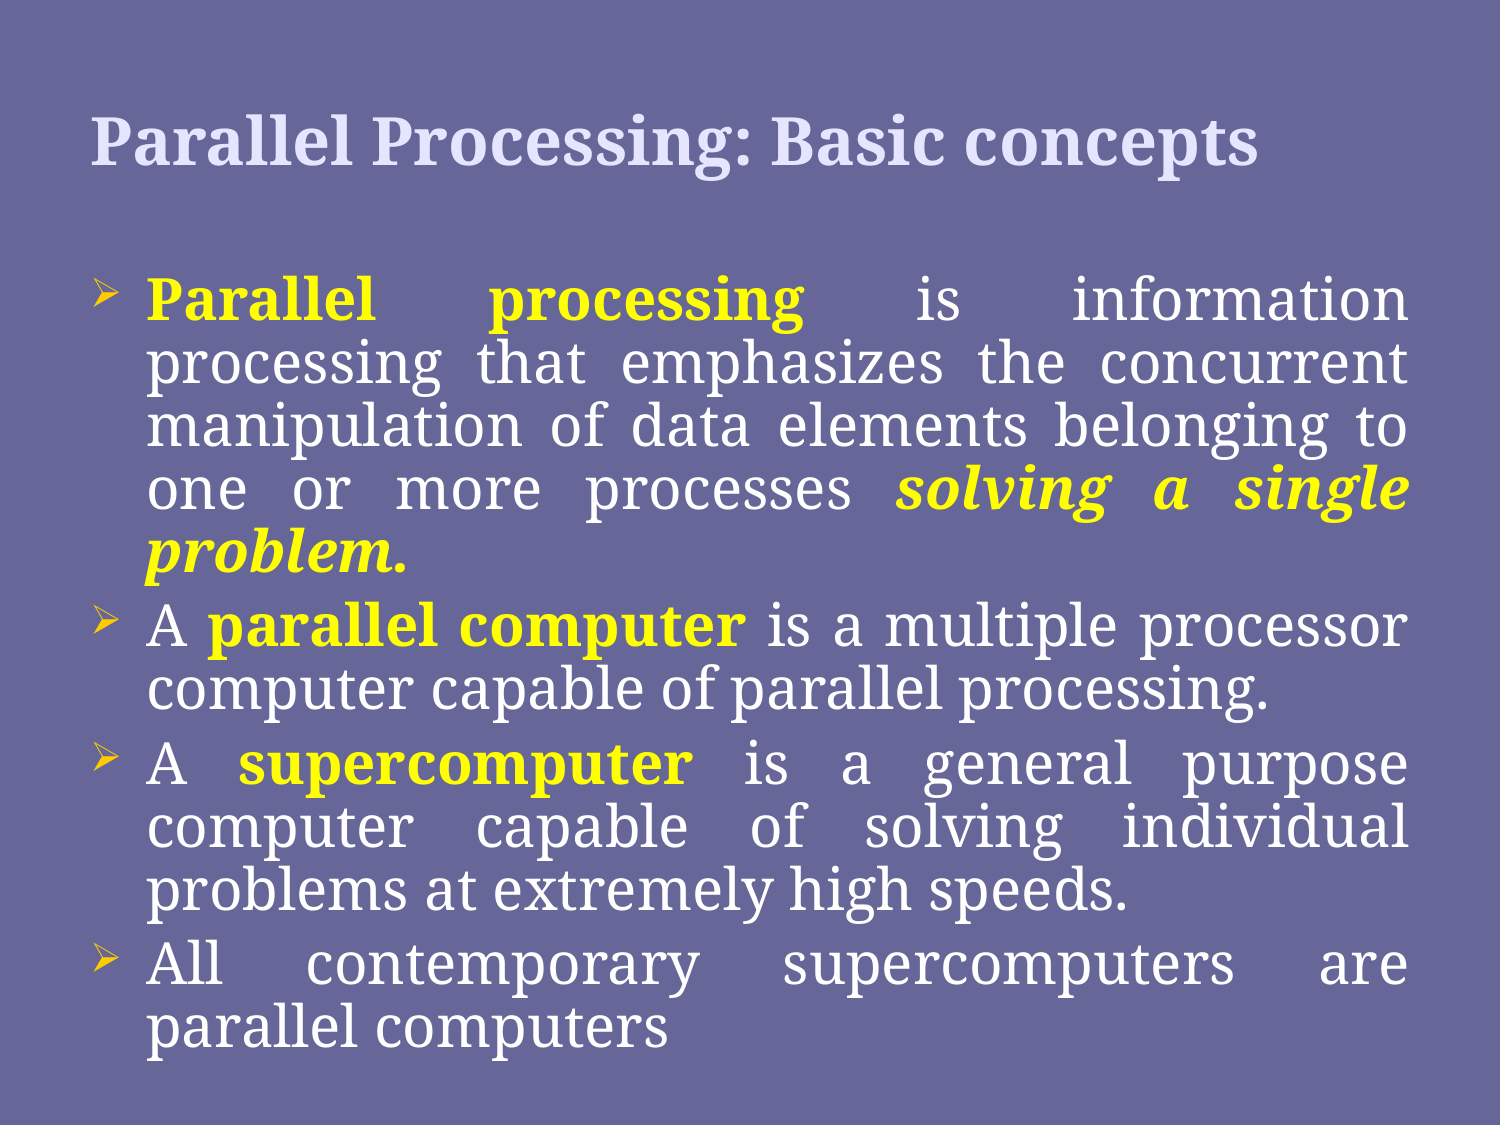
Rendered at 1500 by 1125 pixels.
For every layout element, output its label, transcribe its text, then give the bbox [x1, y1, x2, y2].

list Parallel processing is information processing that emphasizes the concurrent manipulation of data elements belonging to one or more processes solving a single problem. A parallel computer is a multiple processor computer capable of parallel processing. A supercomputer is a general purpose computer capable of solving individual problems at extremely high speeds. All contemporary supercomputers are parallel computers [74, 262, 1426, 1088]
title Parallel Processing: Basic concepts [74, 44, 1426, 233]
